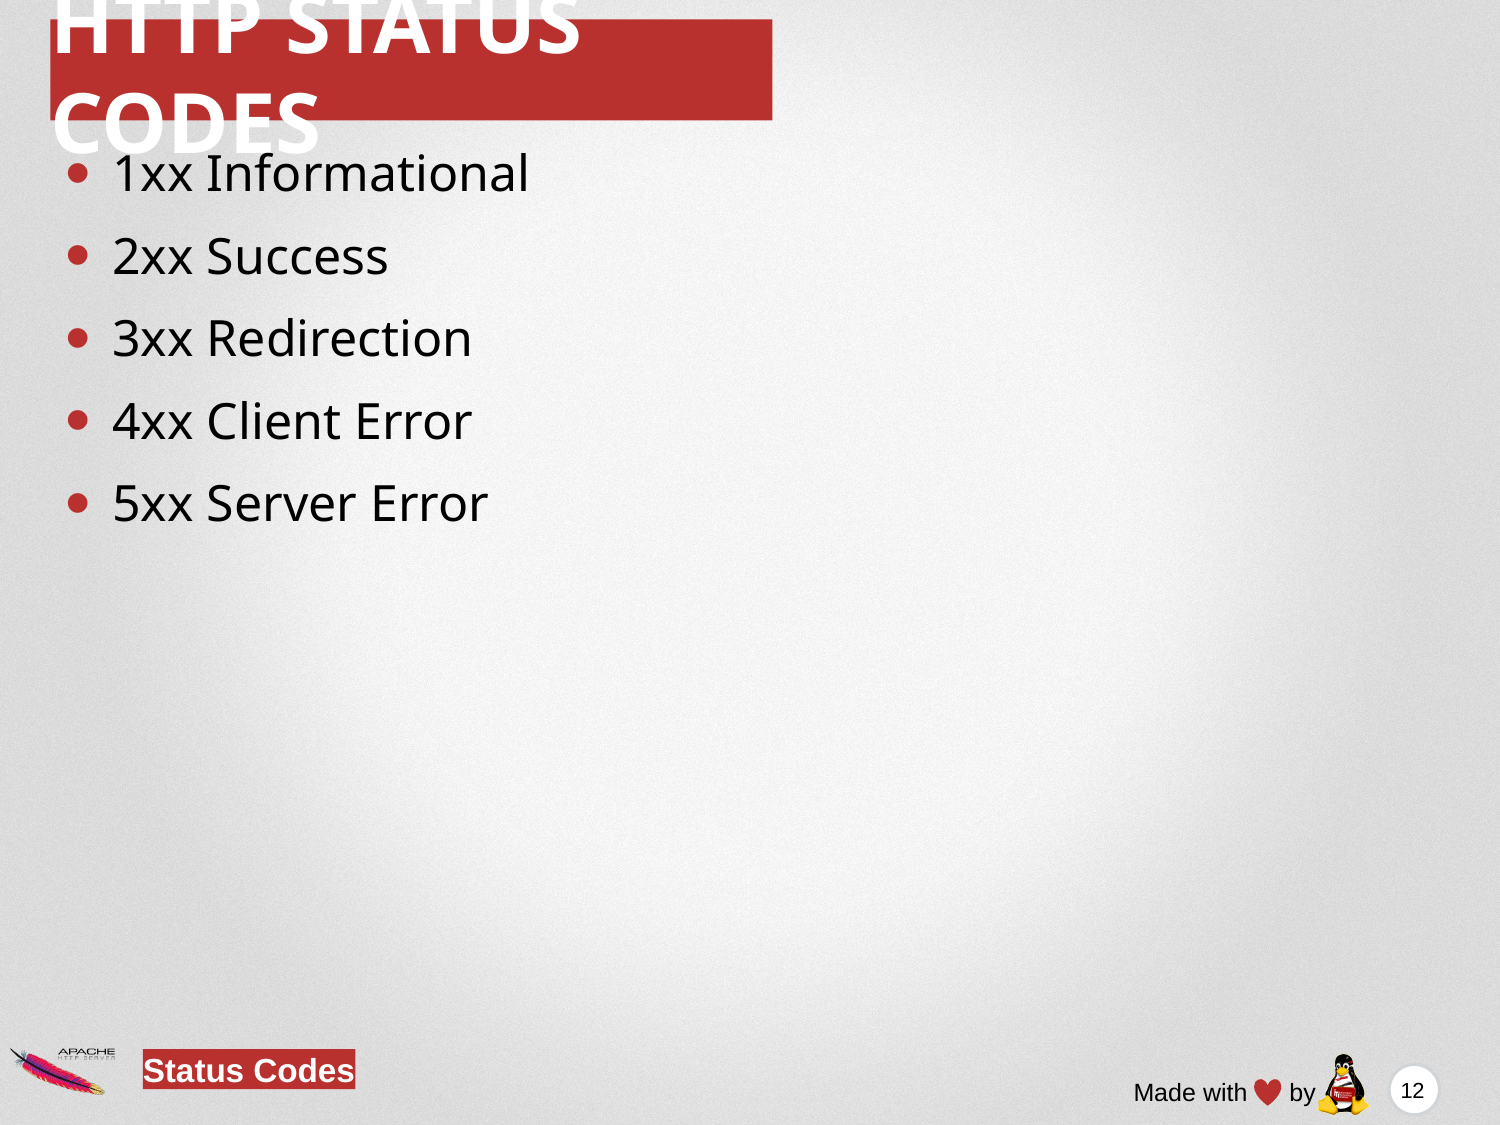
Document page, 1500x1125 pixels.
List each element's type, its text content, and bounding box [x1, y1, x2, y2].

picture [0, 0, 1500, 1125]
slide_number 12 [1385, 1069, 1454, 1125]
text_box Status Codes [142, 1049, 356, 1090]
list 1xx Informational 2xx Success 3xx Redirection 4xx Client Error 5xx Server Error [50, 134, 1454, 1029]
title HTTP STATUS CODES [50, 19, 773, 121]
